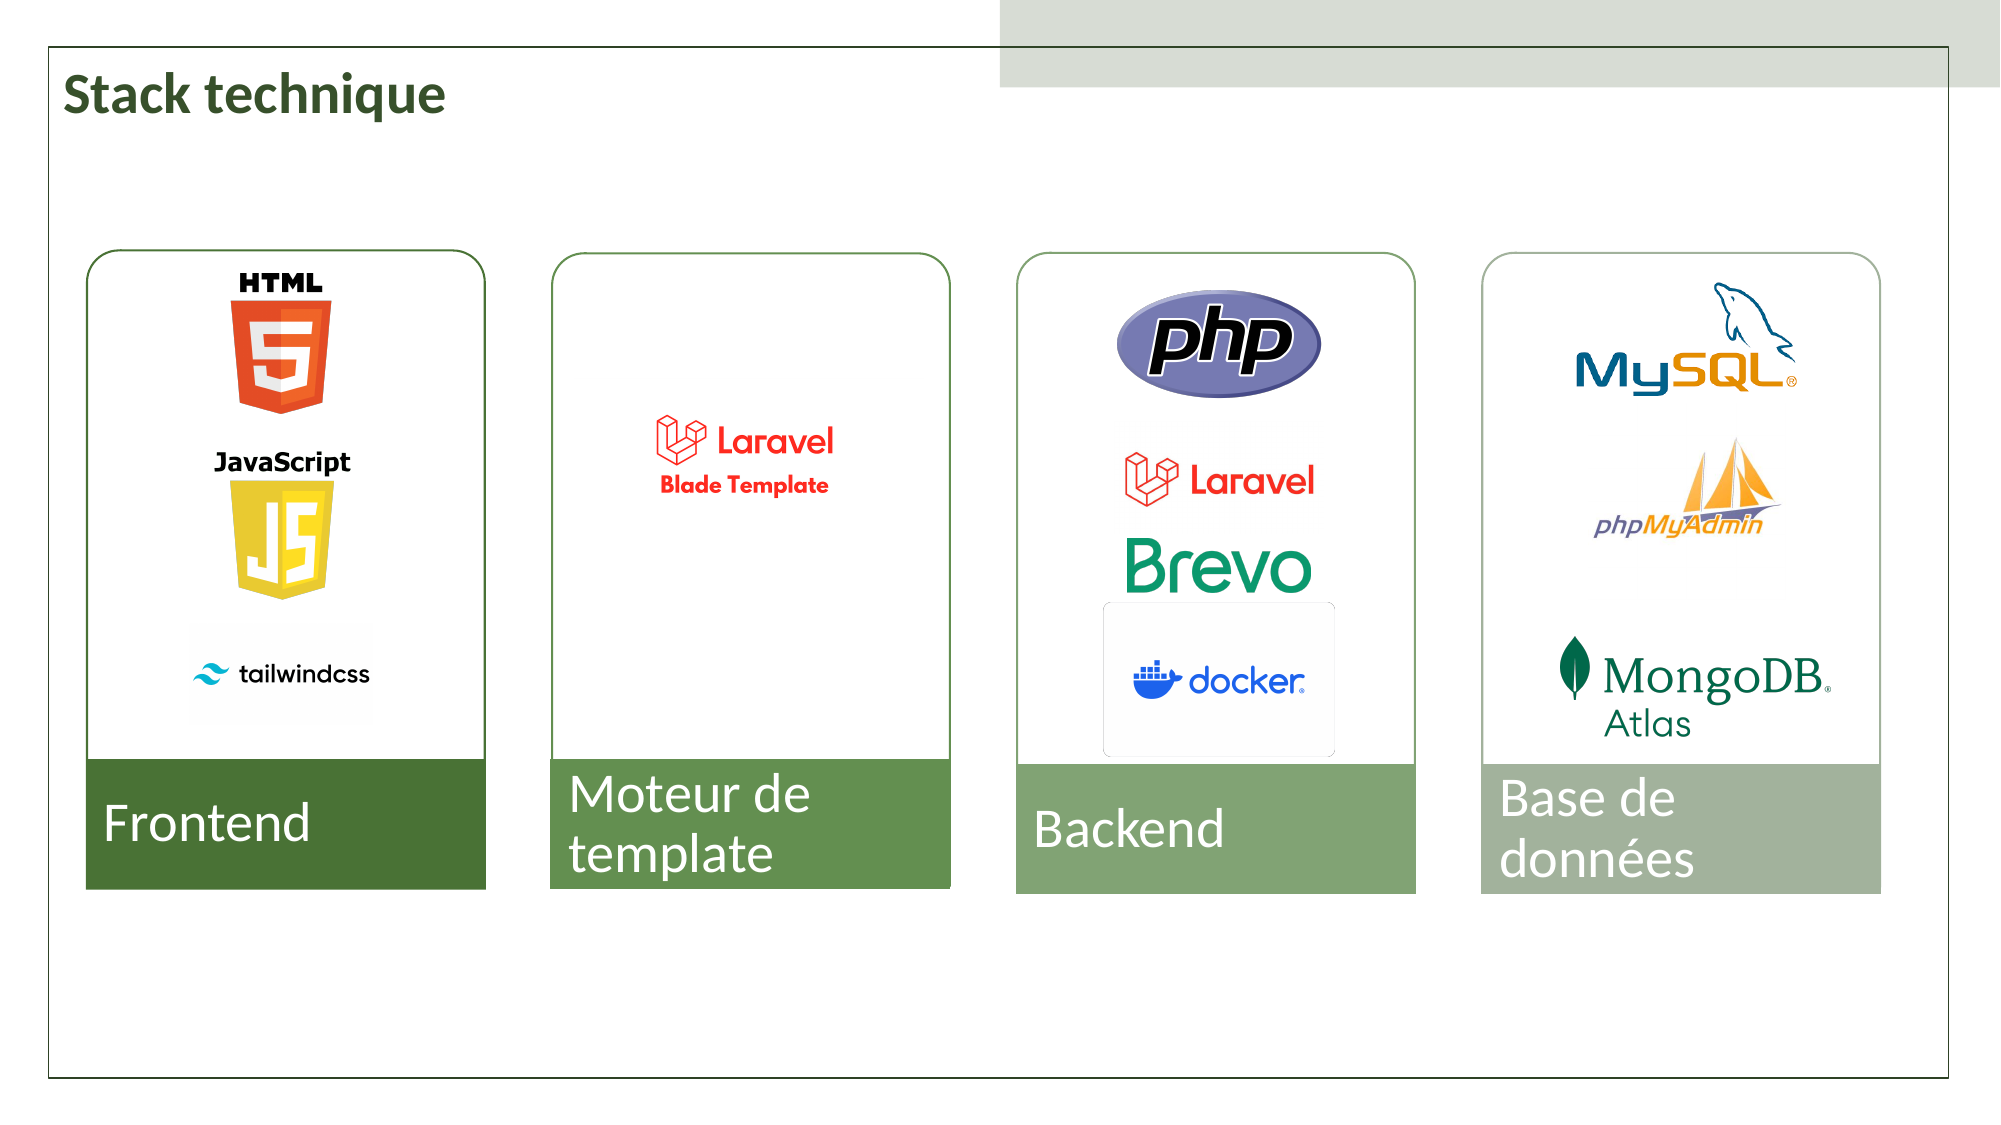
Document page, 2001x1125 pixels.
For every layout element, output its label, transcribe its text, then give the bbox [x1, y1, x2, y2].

picture [1576, 282, 1797, 396]
picture [574, 378, 924, 540]
picture [210, 273, 352, 415]
picture [1588, 403, 1786, 600]
picture [1114, 421, 1324, 534]
picture [146, 449, 418, 602]
text_box [48, 46, 1949, 1079]
text_box [999, 0, 2000, 88]
picture [189, 623, 373, 725]
picture [1127, 538, 1311, 593]
picture [1114, 287, 1324, 401]
text_box Stack technique [48, 46, 779, 135]
picture [1103, 602, 1335, 757]
picture [1560, 636, 1831, 739]
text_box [85, 134, 1914, 1005]
